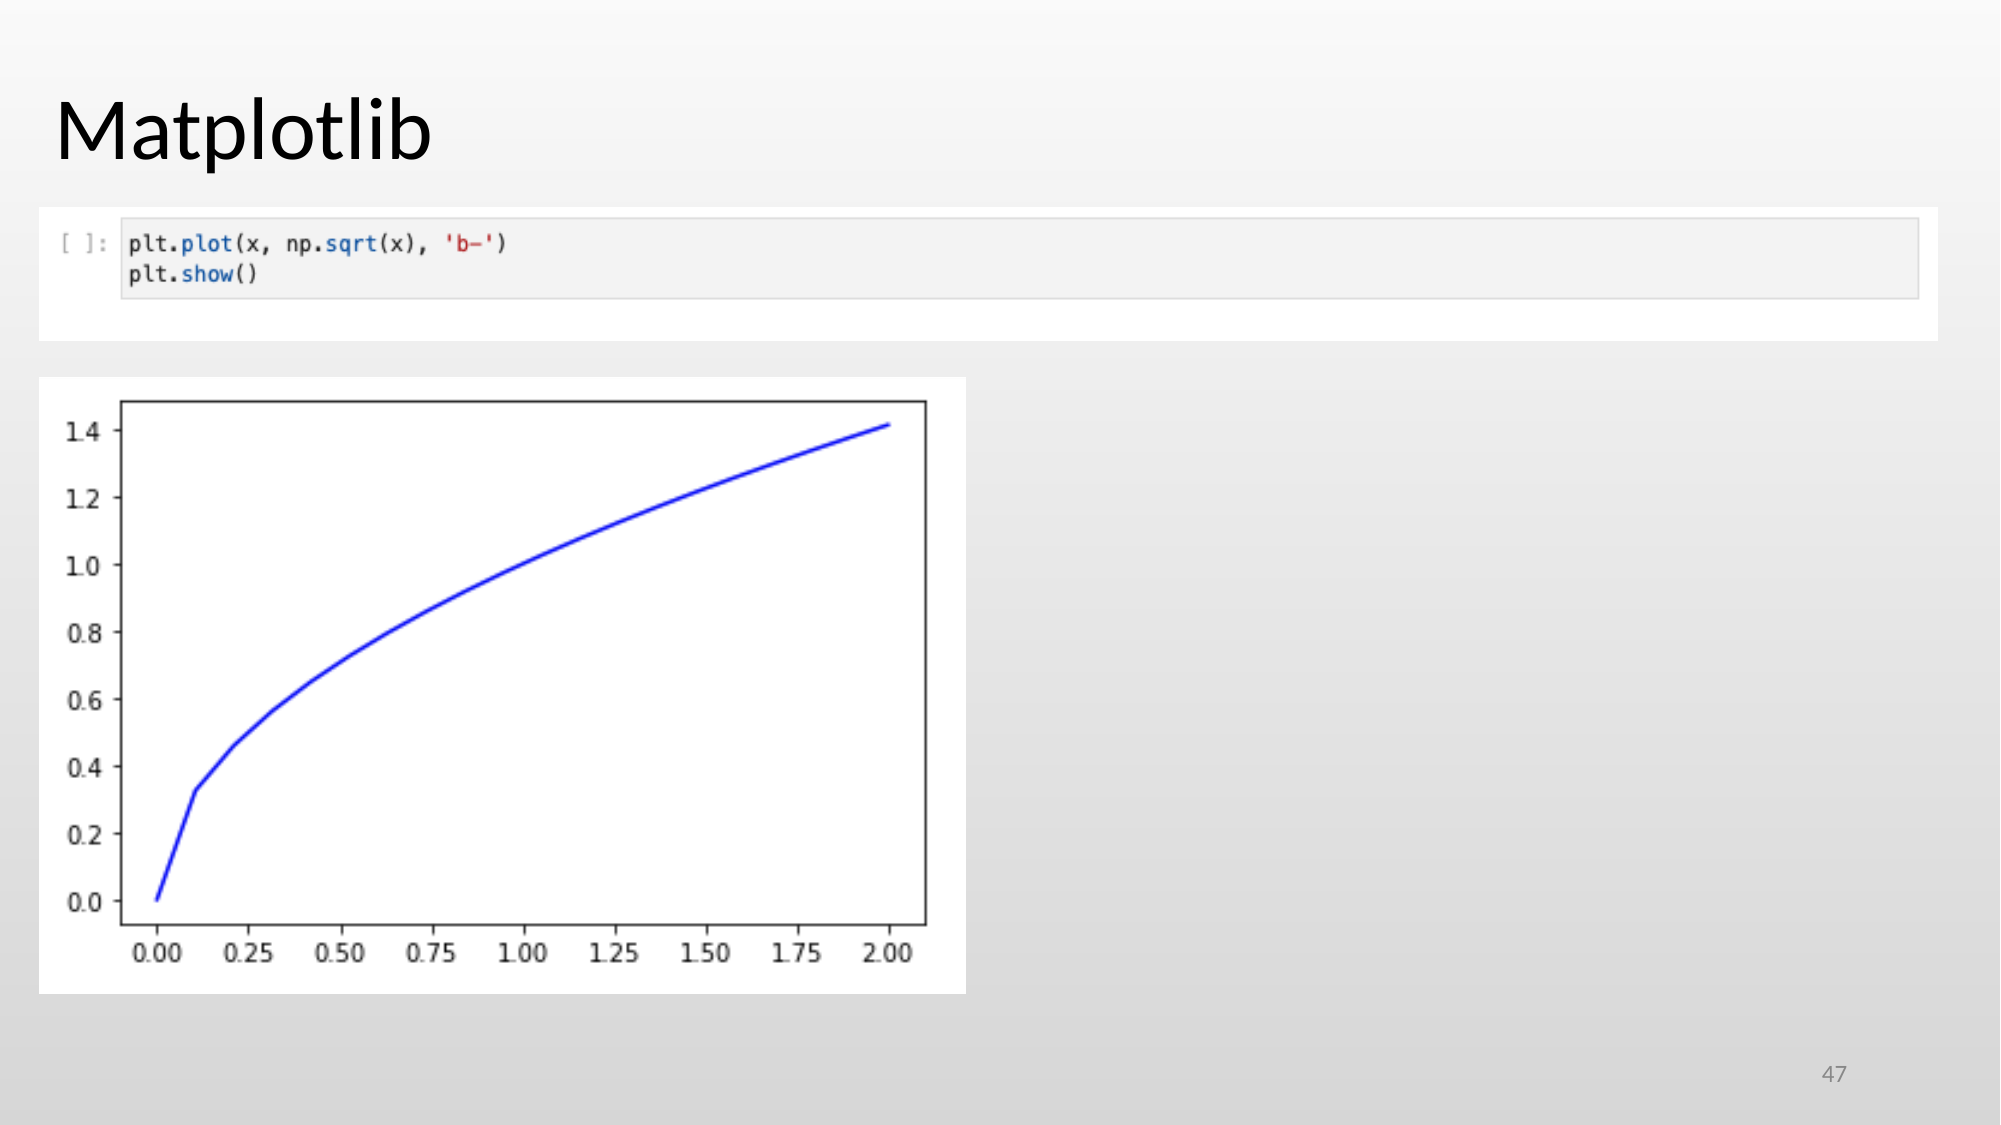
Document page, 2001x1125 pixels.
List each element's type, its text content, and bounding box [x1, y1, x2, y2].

picture [39, 207, 1938, 341]
picture [39, 376, 966, 994]
title Matplotlib [39, 22, 1765, 207]
slide_number 47 [1412, 1042, 1863, 1103]
